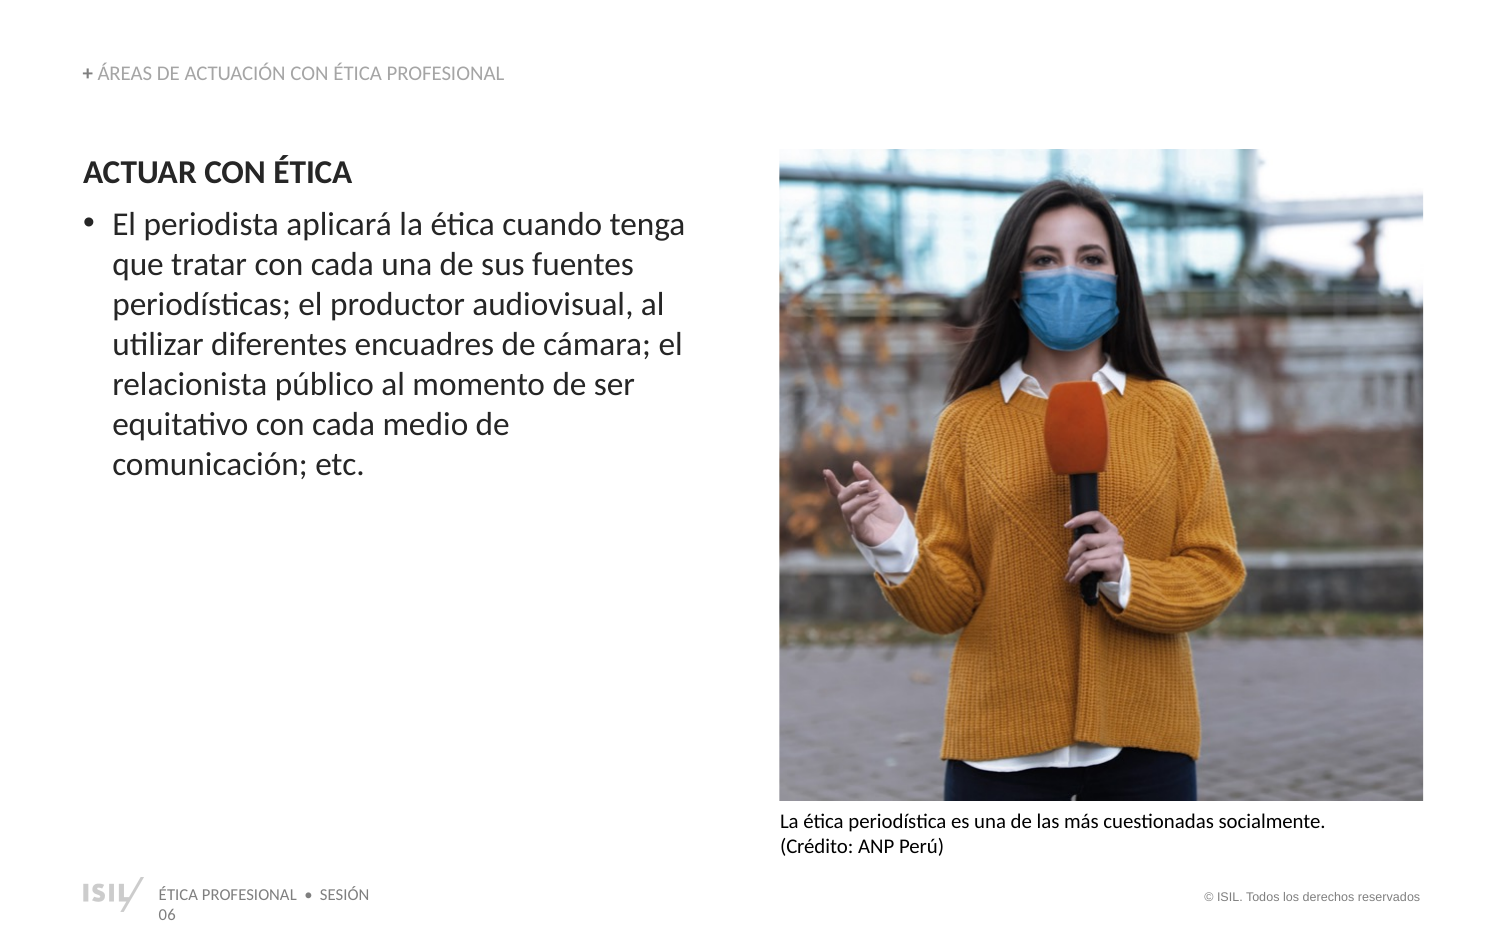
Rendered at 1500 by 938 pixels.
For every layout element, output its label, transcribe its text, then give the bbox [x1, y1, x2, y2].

text_box + ÁREAS DE ACTUACIÓN CON ÉTICA PROFESIONAL [82, 62, 1203, 85]
text_box La ética periodística es una de las más cuestionadas socialmente. (Crédito: ANP Perú) [780, 809, 1424, 859]
picture [779, 149, 1424, 801]
text_box ACTUAR CON ÉTICA El periodista aplicará la ética cuando tenga que tratar con cada una de sus fuentes periodísticas; el productor audiovisual, al utilizar diferentes encuadres de cámara; el relacionista público al momento de ser equitativo con cada medio de comunicación; etc. [83, 150, 705, 483]
